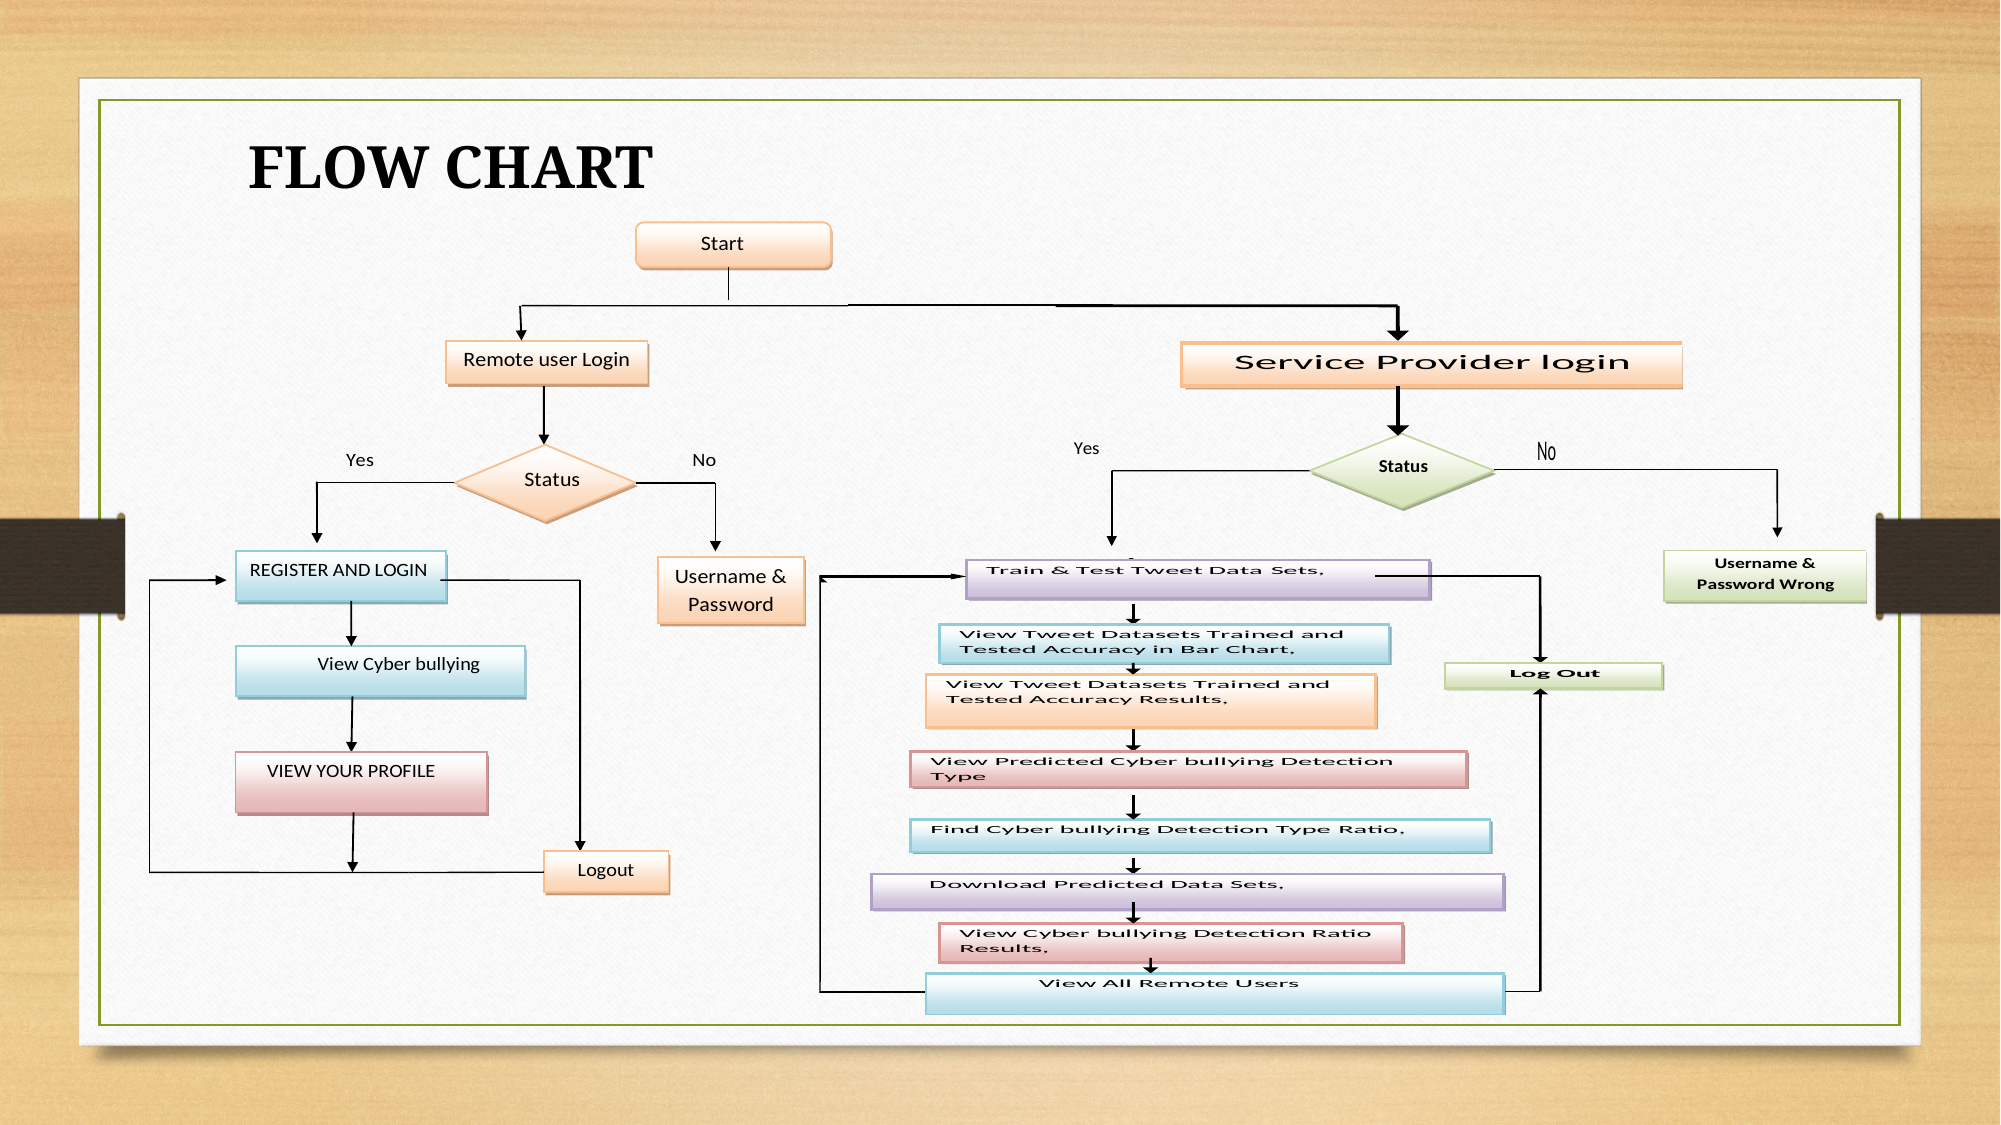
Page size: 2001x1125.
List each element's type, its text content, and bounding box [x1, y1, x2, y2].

picture [0, 0, 2001, 1125]
text_box FLOW CHART [233, 122, 668, 208]
